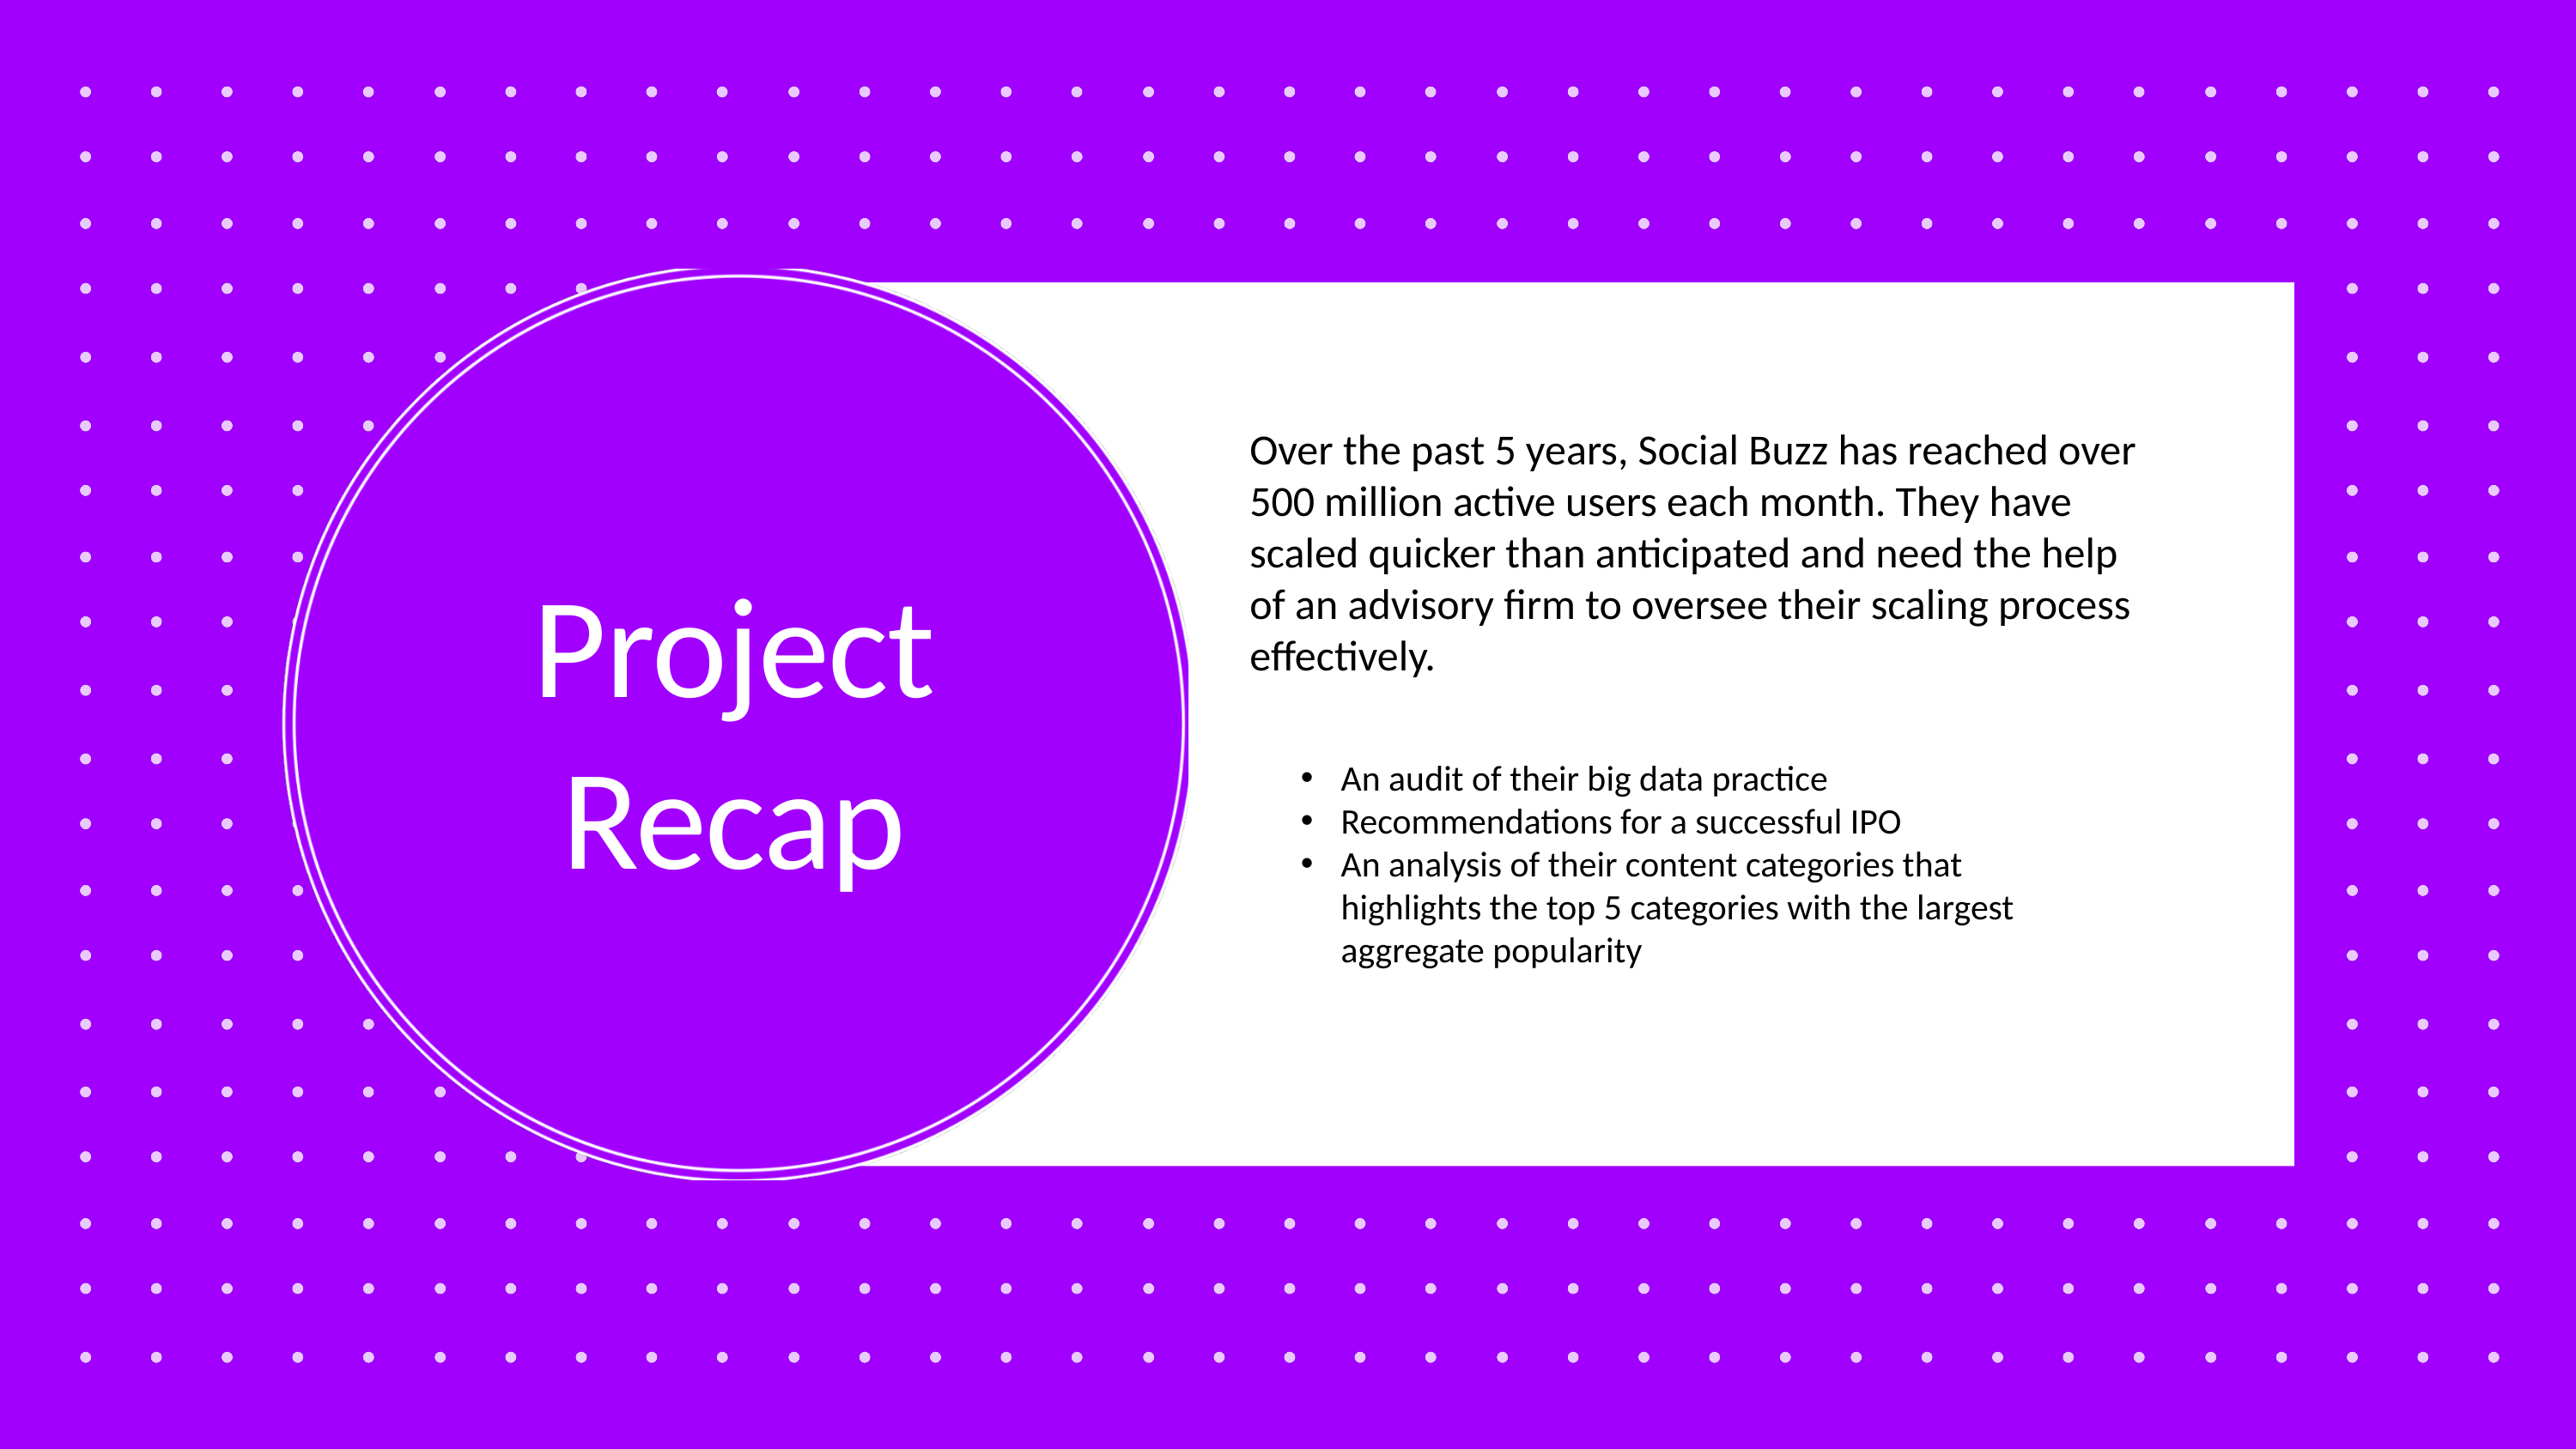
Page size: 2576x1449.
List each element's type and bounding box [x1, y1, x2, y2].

text_box [72, 82, 2504, 1367]
picture [278, 268, 1189, 1180]
